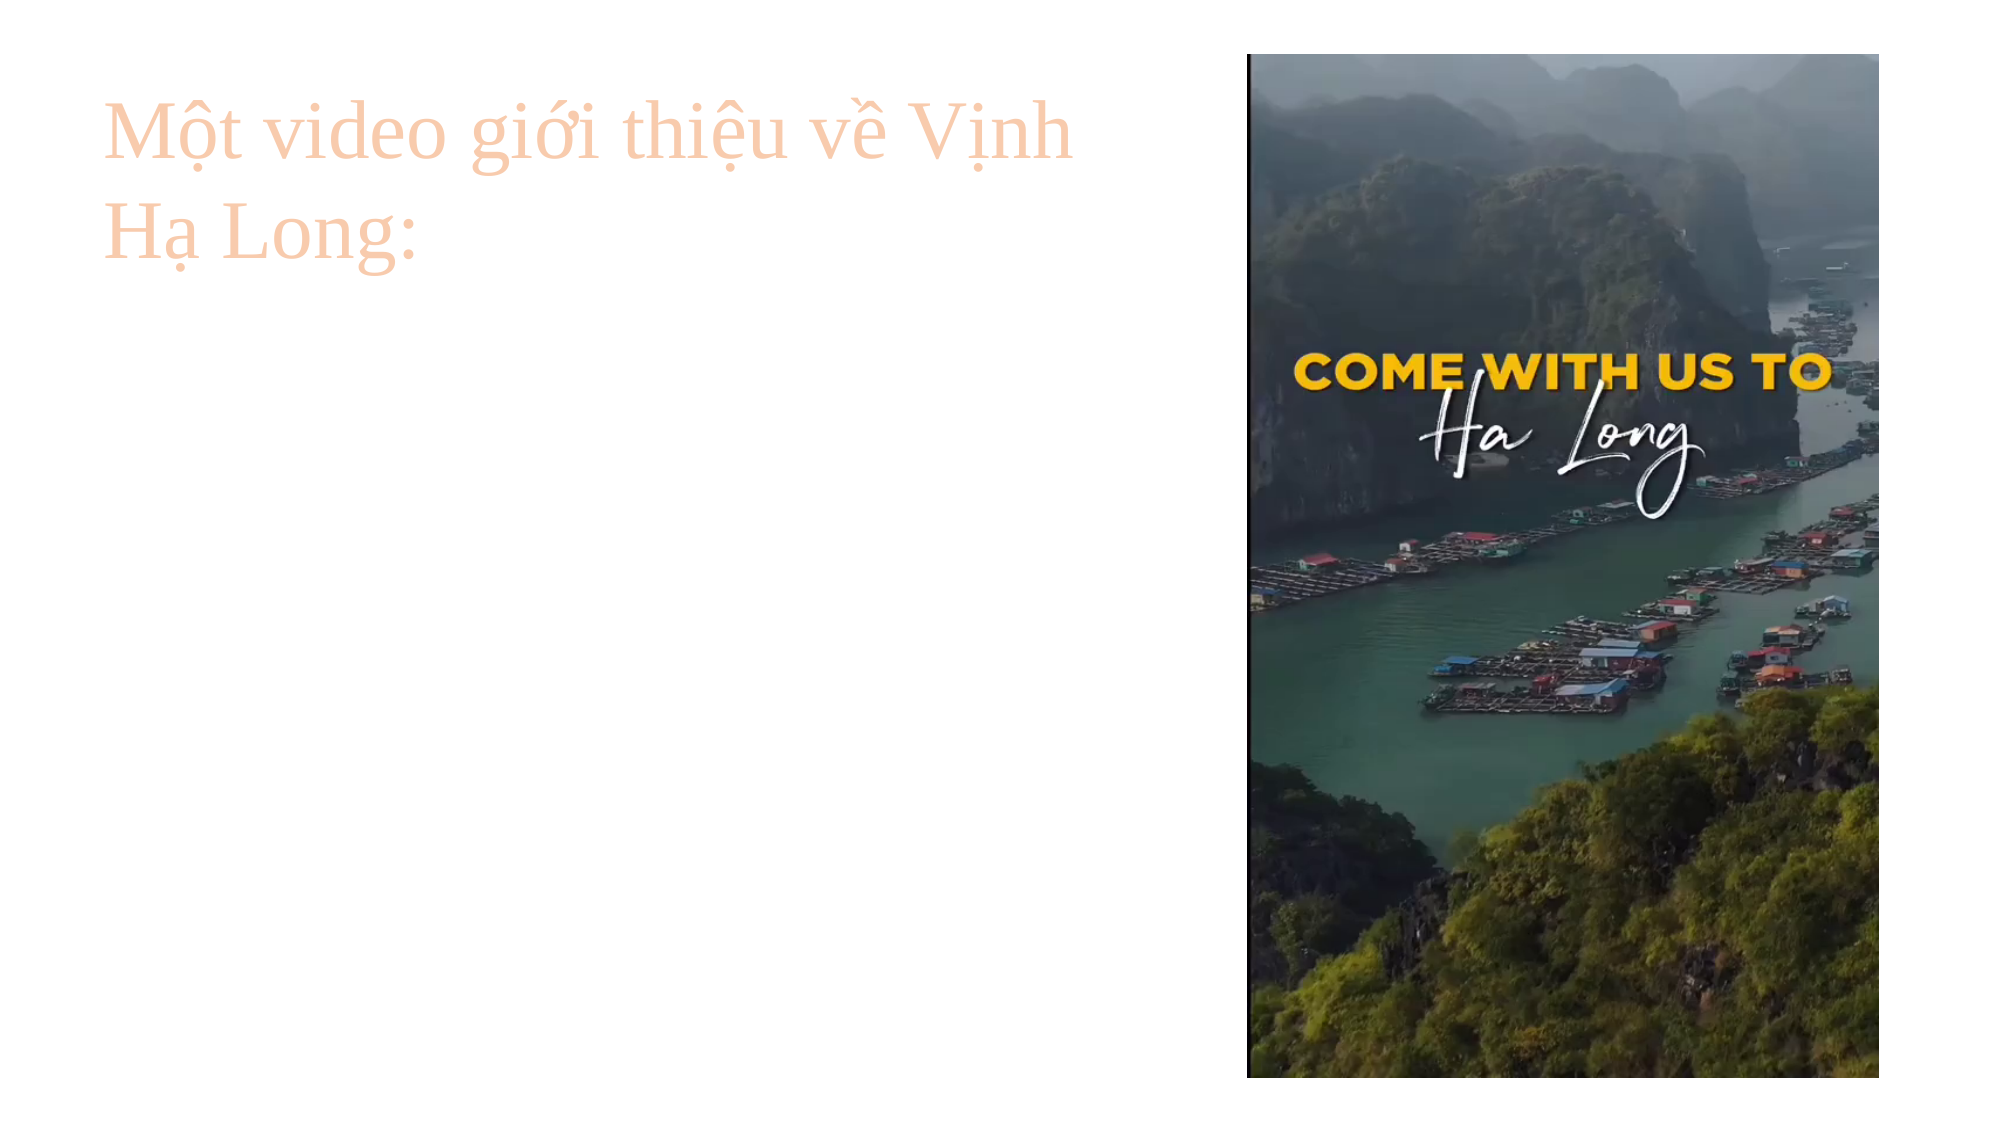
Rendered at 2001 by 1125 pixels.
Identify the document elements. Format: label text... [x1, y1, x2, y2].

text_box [1246, 53, 1880, 1079]
text_box Một video giới thiệu về Vịnh Hạ Long: [89, 67, 1098, 312]
